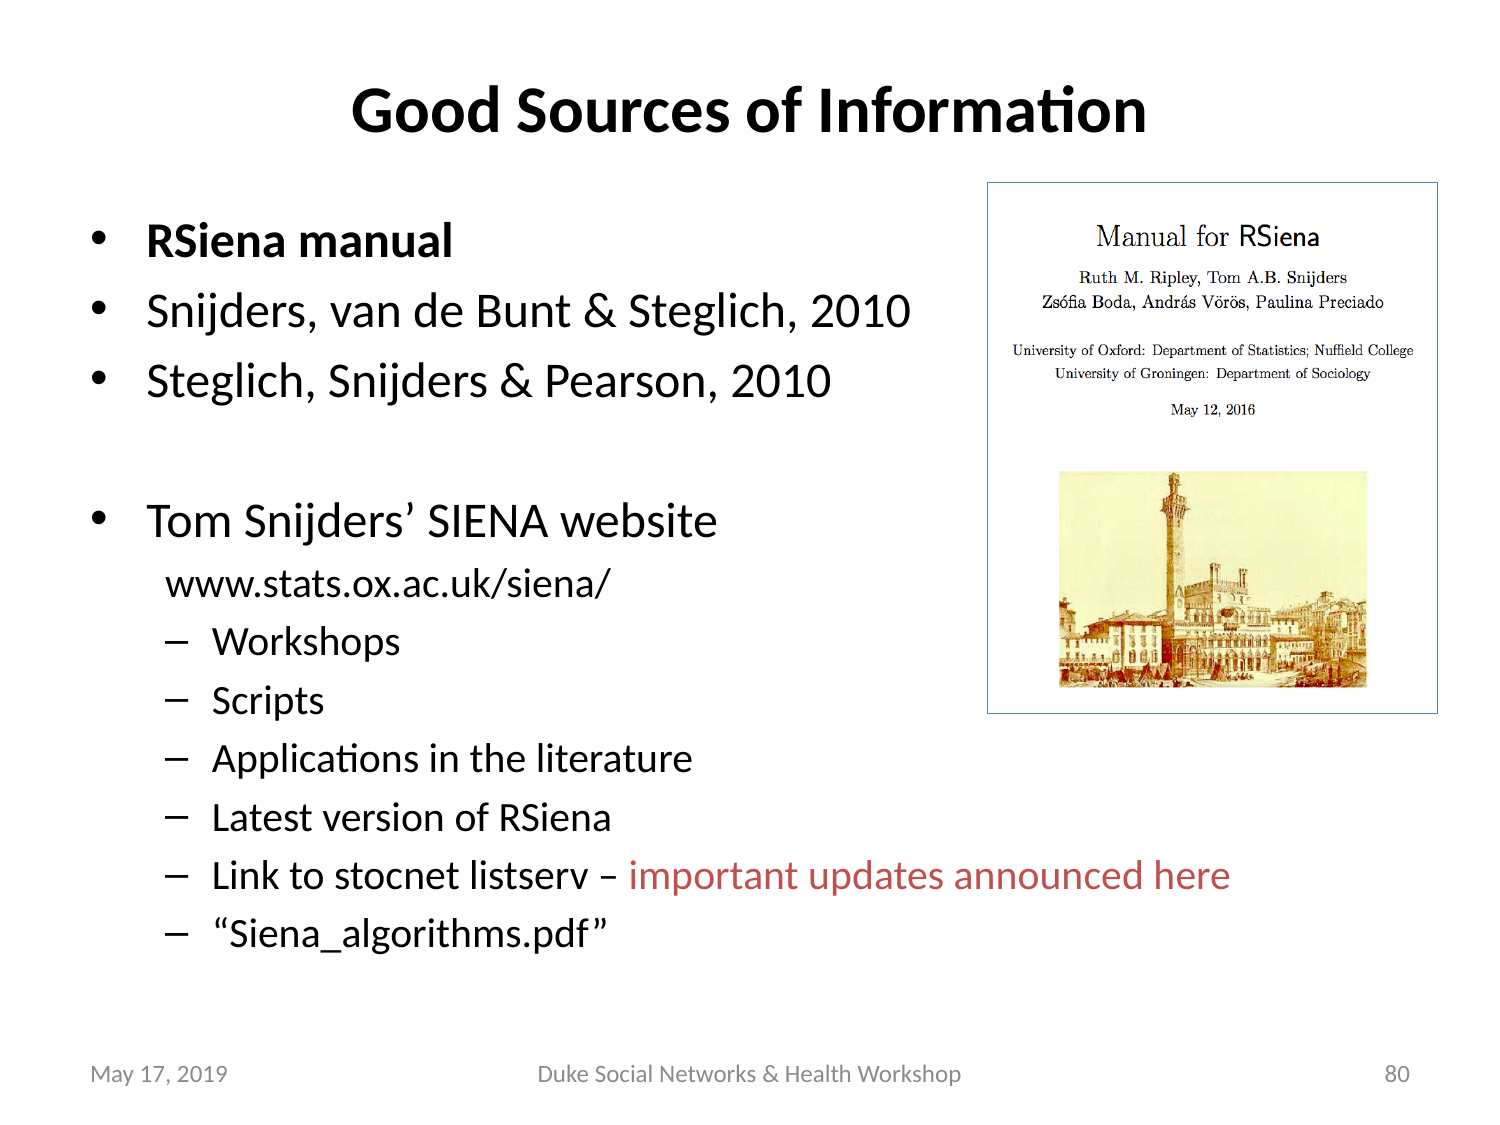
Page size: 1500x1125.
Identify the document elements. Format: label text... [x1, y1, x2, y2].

footer Duke Social Networks & Health Workshop [512, 1042, 988, 1103]
slide_number 80 [1074, 1042, 1425, 1103]
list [987, 182, 1438, 714]
text_box RSiena manual Snijders, van de Bunt & Steglich, 2010 Steglich, Snijders & Pearson, 2010 Tom Snijders’ SIENA website www.stats.ox.ac.uk/siena/ Workshops Scripts Applications in the literature Latest version of RSiena Link to stocnet listserv – important updates announced here “Siena_algorithms.pdf” [74, 199, 1425, 1005]
title Good Sources of Information [75, 12, 1425, 199]
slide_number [75, 1042, 425, 1103]
